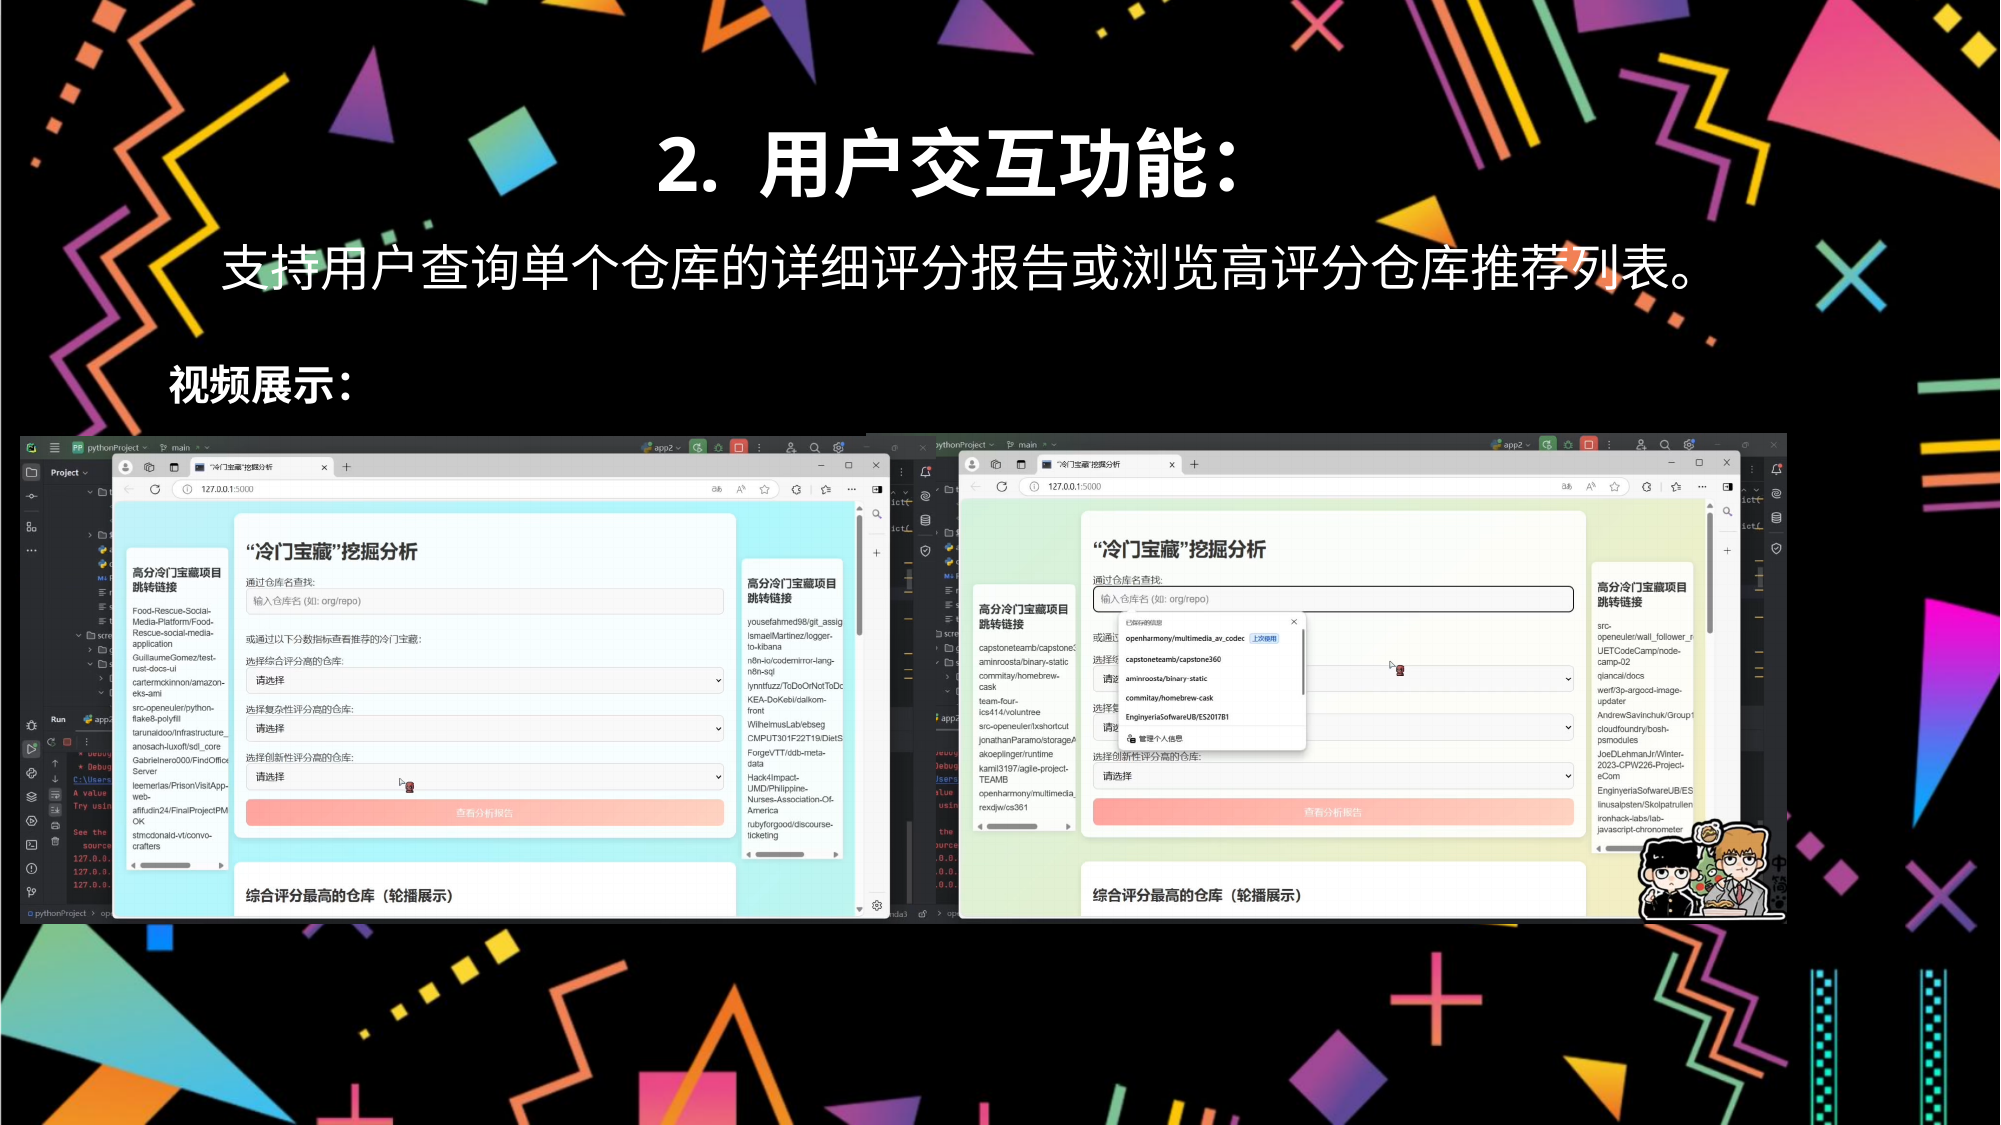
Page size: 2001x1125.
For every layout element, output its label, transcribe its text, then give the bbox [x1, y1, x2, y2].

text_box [19, 435, 936, 925]
picture [3, 0, 1999, 1125]
text_box 2. 用户交互功能： 支持用户查询单个仓库的详细评分报告或浏览高评分仓库推荐列表。 [42, 64, 429, 304]
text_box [866, 433, 1788, 925]
text_box 视频展示： [153, 351, 392, 417]
text_box 2. 用户交互功能： 支持用户查询单个仓库的详细评分报告或浏览高评分仓库推荐列表。 [1571, 64, 1898, 304]
